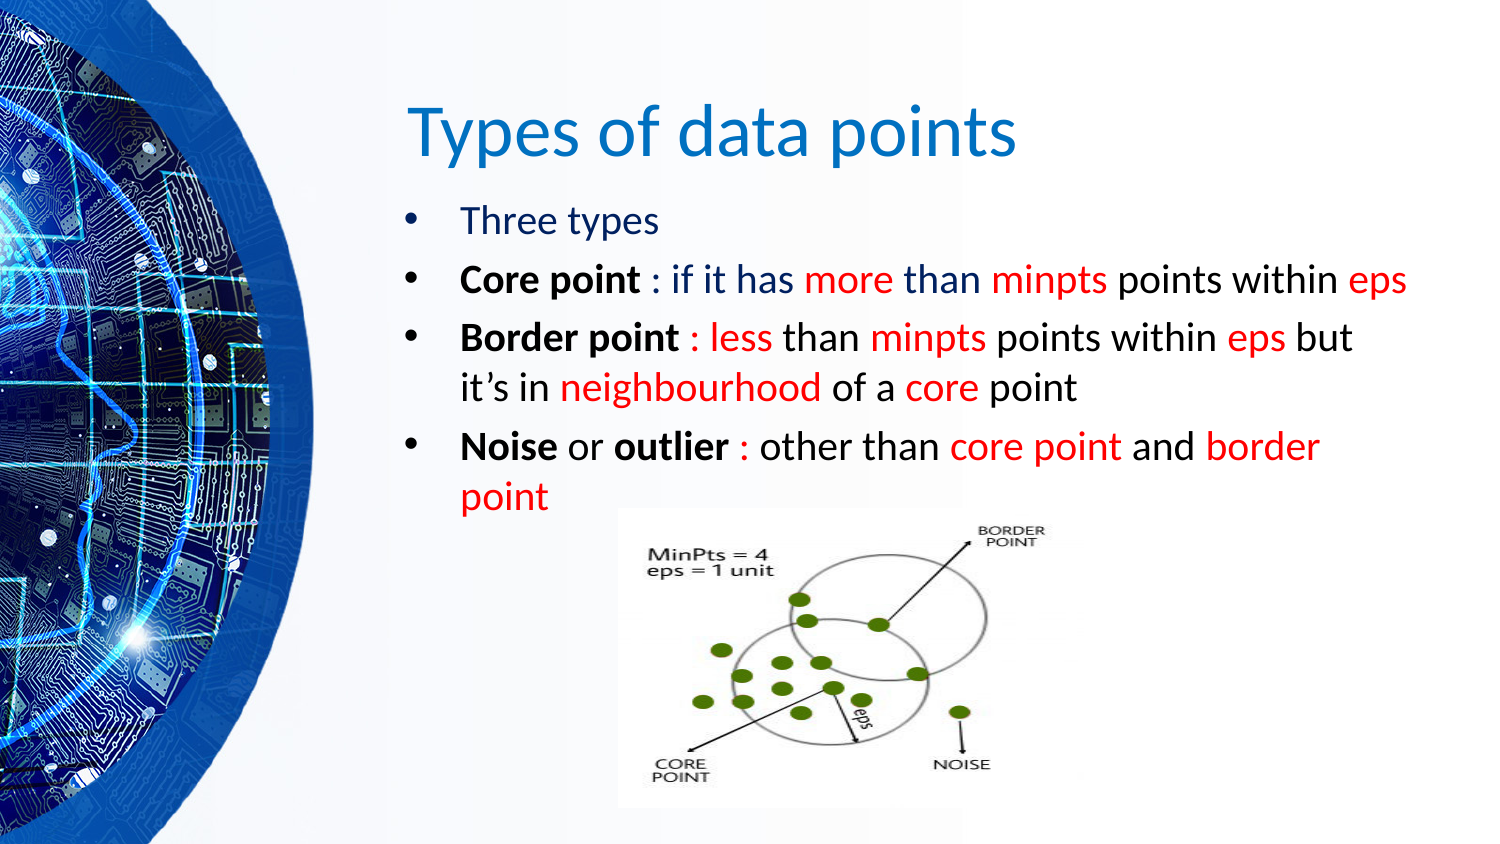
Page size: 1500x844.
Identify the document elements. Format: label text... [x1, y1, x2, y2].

picture [0, 0, 1500, 844]
list Three types Core point : if it has more than minpts points within eps Border point : less than minpts points within eps but it’s in neighbourhood of a core point Noise or outlier : other than core point and border point [388, 185, 1424, 747]
title Types of data points [392, 66, 1424, 185]
